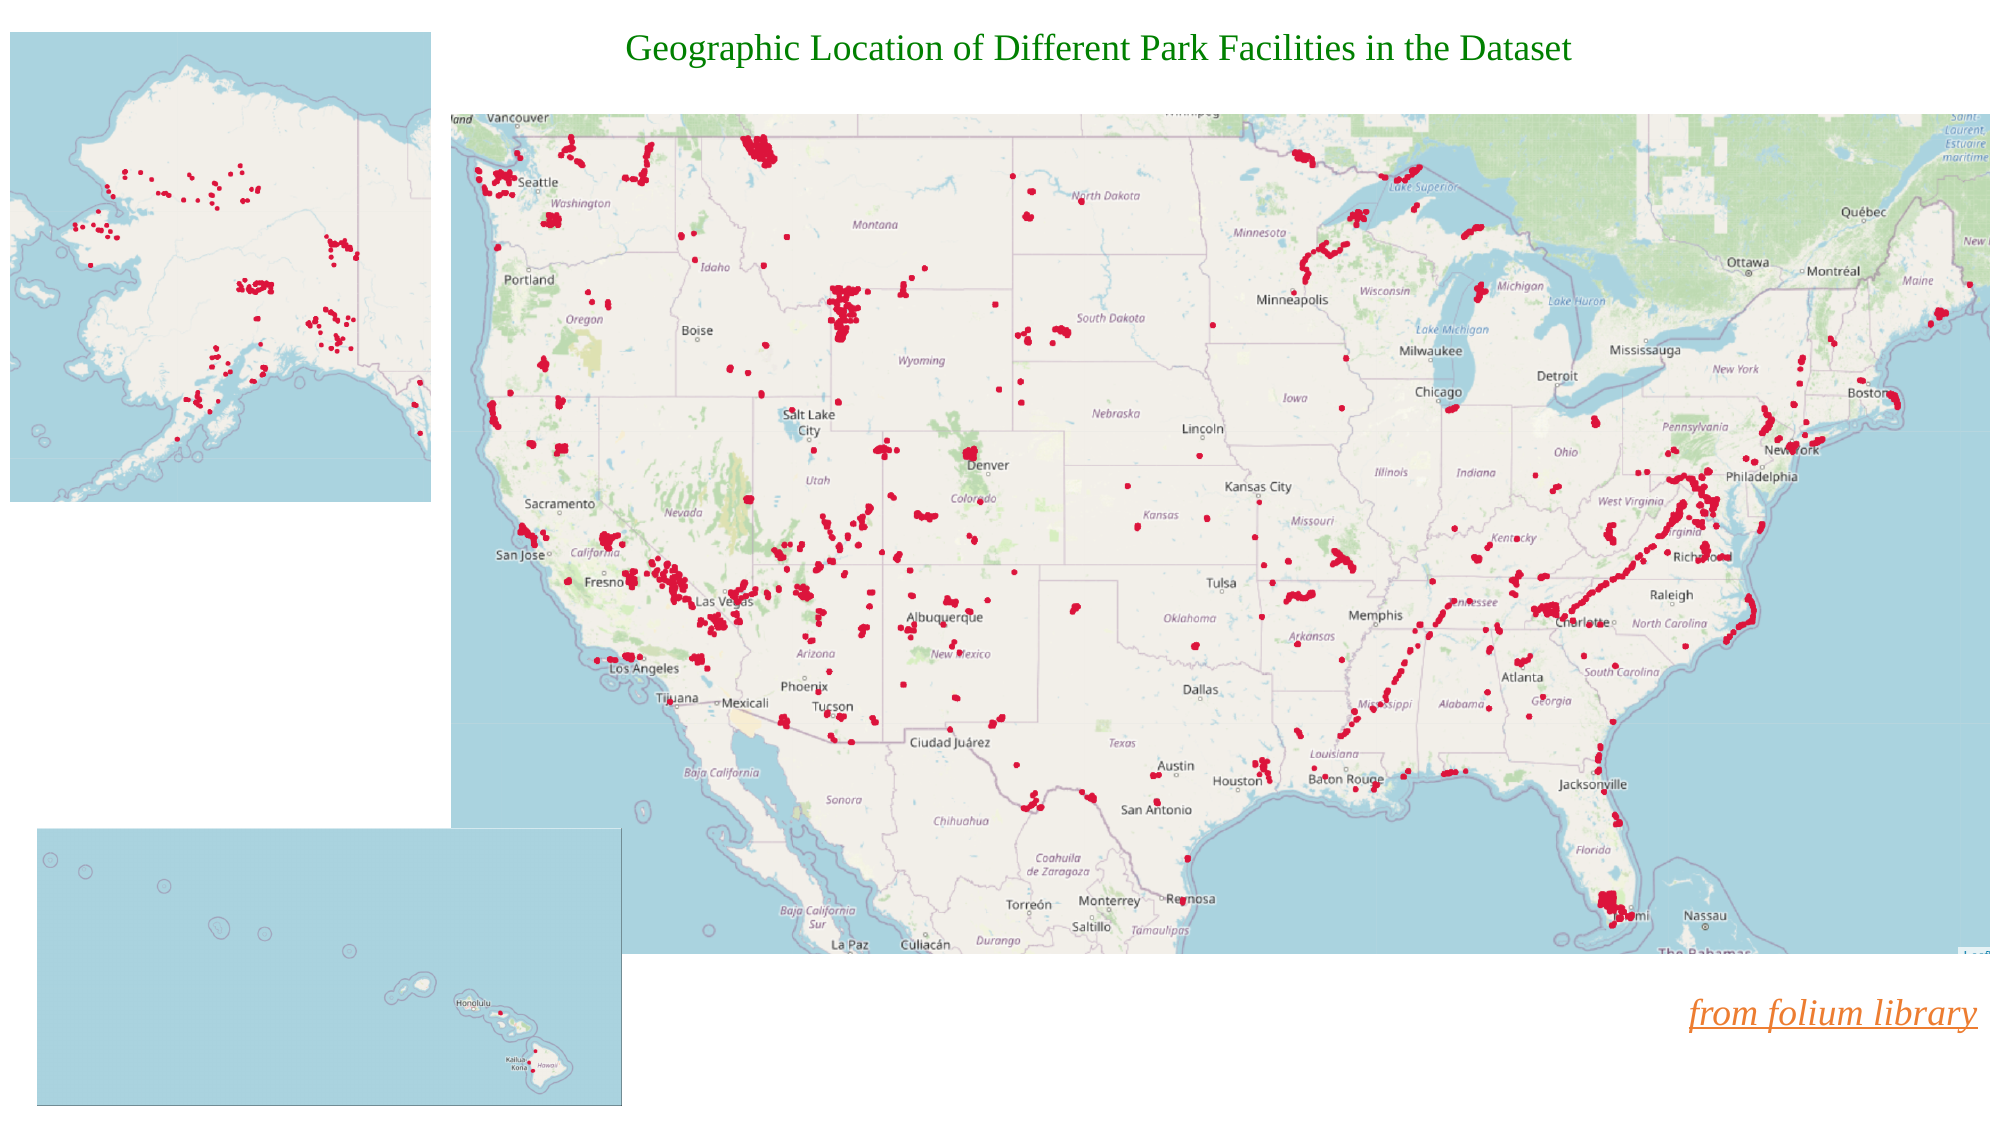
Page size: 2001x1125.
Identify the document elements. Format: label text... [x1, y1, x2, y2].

text_box Geographic Location of Different Park Facilities in the Dataset [610, 15, 1598, 76]
picture [10, 31, 431, 502]
text_box from folium library [1674, 980, 1993, 1040]
picture [37, 114, 1990, 1106]
